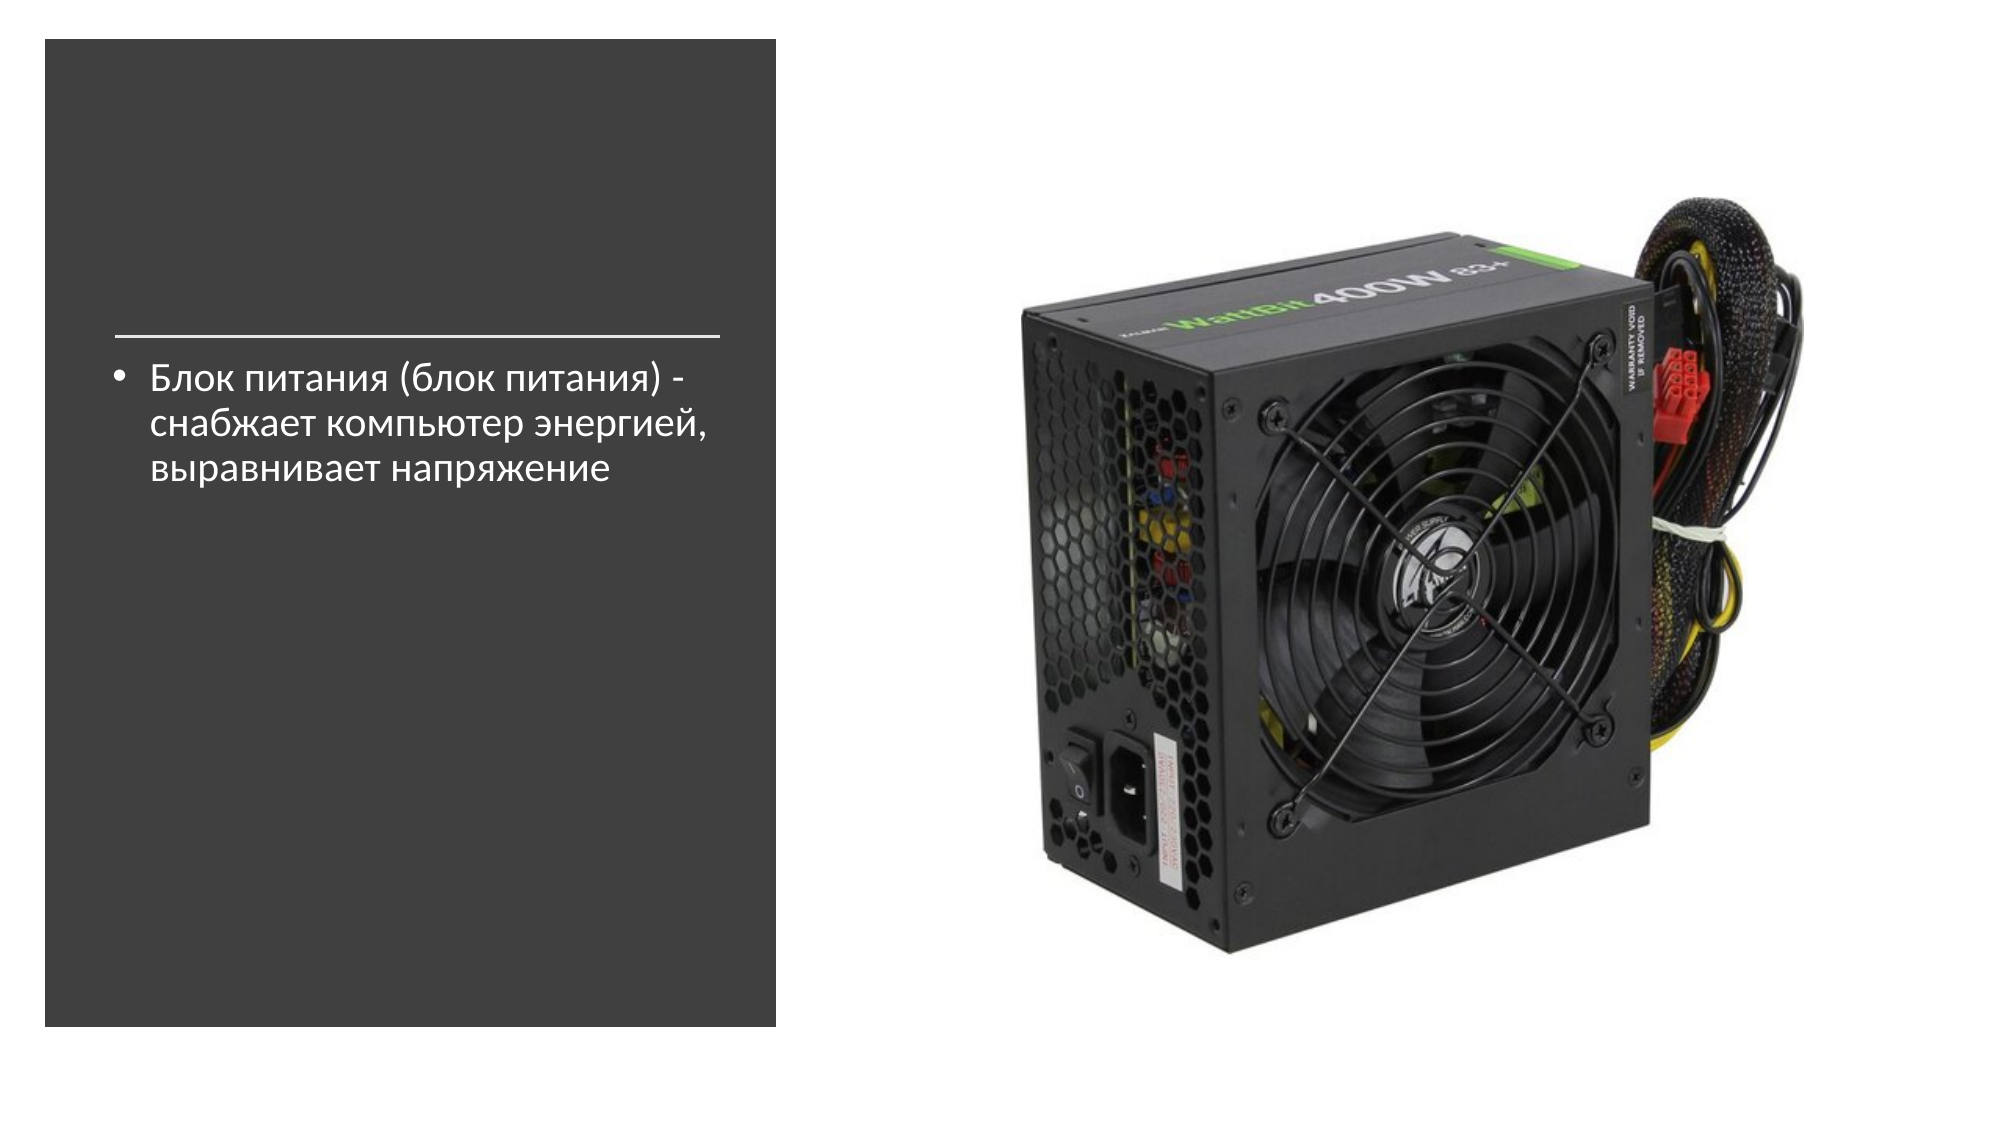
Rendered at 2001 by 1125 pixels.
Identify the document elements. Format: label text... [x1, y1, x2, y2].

text_box [54, 49, 767, 1018]
picture [1021, 185, 1804, 967]
list Блок питания (блок питания) - снабжает компьютер энергией, выравнивает напряжение [97, 348, 725, 967]
